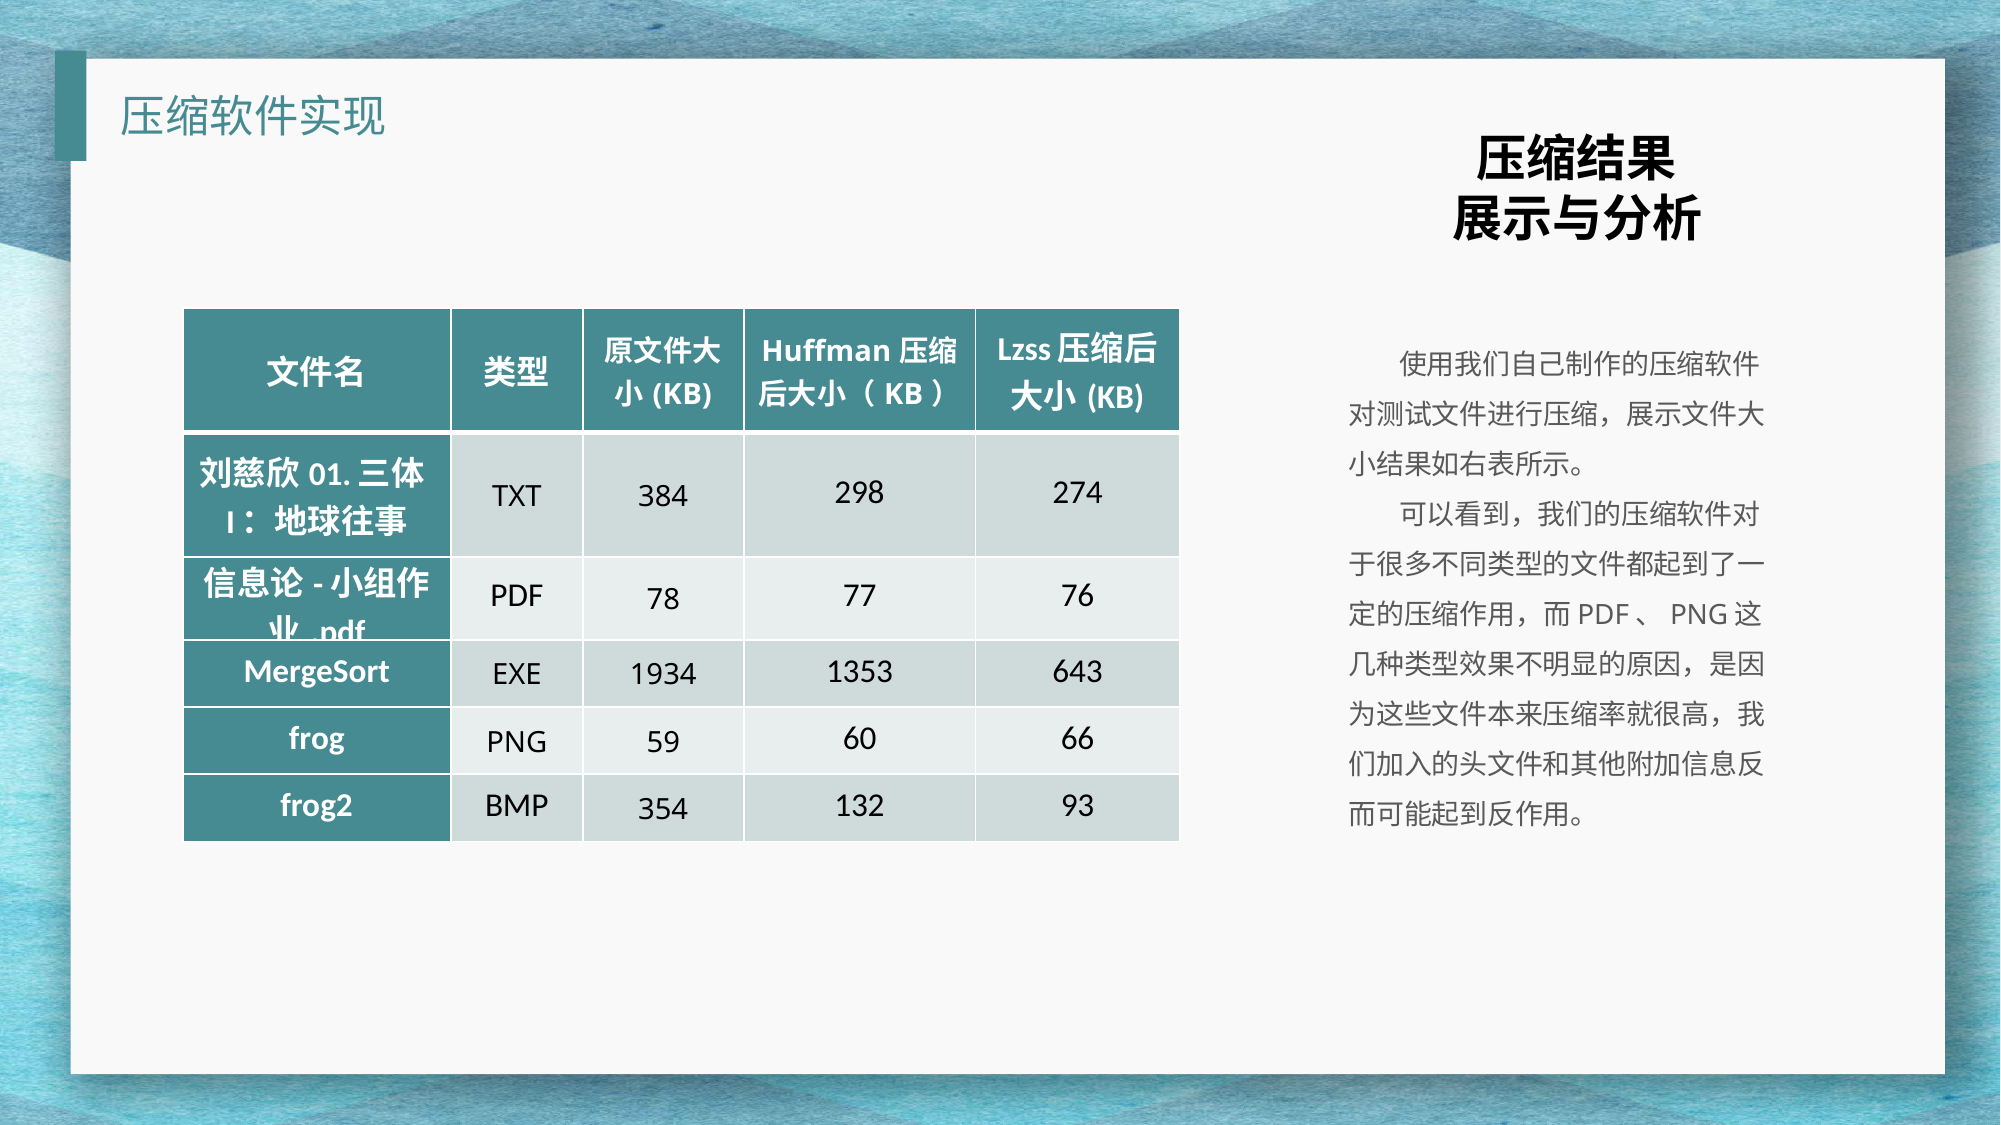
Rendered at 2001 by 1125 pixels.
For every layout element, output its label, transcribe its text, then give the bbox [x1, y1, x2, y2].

table_cell EXE [452, 641, 582, 706]
table_cell 66 [976, 708, 1179, 773]
table_cell 132 [745, 775, 975, 841]
text_box 压缩软件实现 [105, 80, 508, 149]
table_cell 76 [976, 558, 1179, 639]
text_box 压缩结果 展示与分析 [1437, 119, 1717, 255]
table_cell frog [184, 708, 450, 773]
table_cell 274 [976, 435, 1179, 556]
table_header Huffman压缩后大小（KB） [745, 309, 975, 430]
table_cell 77 [745, 558, 975, 639]
table_cell 信息论-小组作业.pdf [184, 558, 450, 639]
table_cell 刘慈欣01.三体I：地球往事 [184, 435, 450, 556]
table_cell 59 [584, 708, 743, 773]
text_box [336, 289, 1722, 916]
text_box 使用我们自己制作的压缩软件对测试文件进行压缩，展示文件大小结果如右表所示。 可以看到，我们的压缩软件对于很多不同类型的文件都起到了一定的压缩作用，而PDF、PNG这几种类型效果不明显的原因，是因为这些文件本来压缩率就很高，我们加入的头文件和其他附加信息反而可能起到反作用。 [1333, 322, 1797, 838]
table_cell 384 [584, 435, 743, 556]
table_cell MergeSort [184, 641, 450, 706]
table_cell 1934 [584, 641, 743, 706]
table_cell PNG [452, 708, 582, 773]
table_header 文件名 [184, 309, 450, 430]
table_cell 298 [745, 435, 975, 556]
table_cell 78 [584, 558, 743, 639]
table_cell 60 [745, 708, 975, 773]
table_cell 354 [584, 775, 743, 841]
table_header 原文件大小(KB) [584, 309, 743, 430]
table_header Lzss压缩后大小(KB) [976, 309, 1179, 430]
table_cell TXT [452, 435, 582, 556]
table_cell 1353 [745, 641, 975, 706]
table_cell 643 [976, 641, 1179, 706]
table_cell frog2 [184, 775, 450, 841]
table_cell PDF [452, 558, 582, 639]
table_cell BMP [452, 775, 582, 841]
table_header 类型 [452, 309, 582, 430]
table_cell 93 [976, 775, 1179, 841]
picture [0, 0, 2000, 1125]
